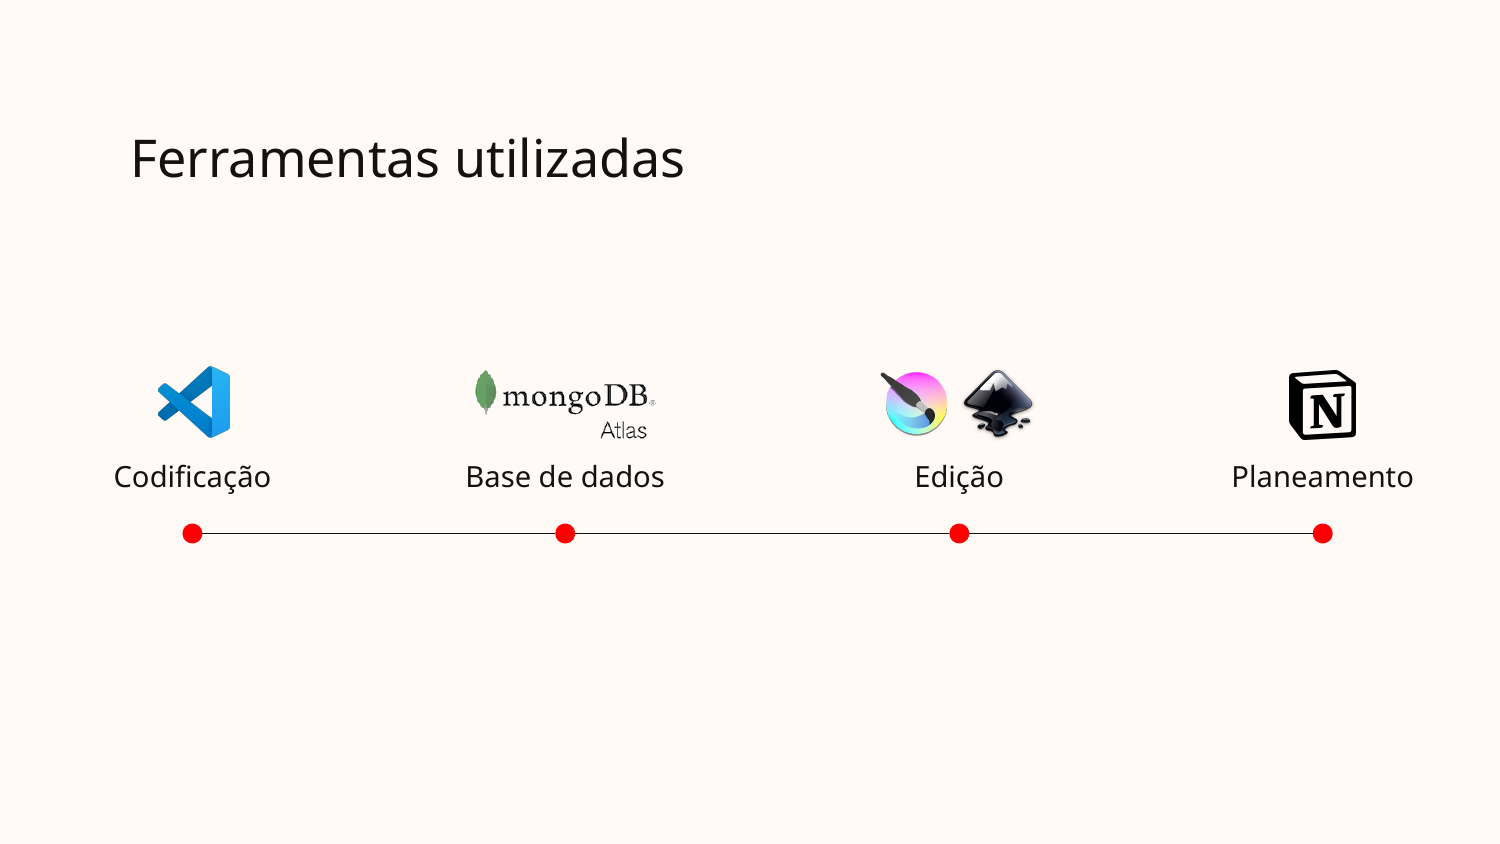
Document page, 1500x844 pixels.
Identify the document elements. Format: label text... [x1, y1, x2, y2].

picture [958, 365, 1037, 444]
text_box [555, 523, 576, 544]
text_box Planeamento [1200, 443, 1445, 498]
picture [877, 364, 956, 442]
text_box [949, 523, 970, 544]
picture [1289, 370, 1357, 441]
picture [157, 365, 230, 438]
text_box [1312, 523, 1333, 544]
title Ferramentas utilizadas [115, 109, 1382, 200]
text_box Codificação [0, 443, 354, 498]
text_box [182, 523, 203, 544]
text_box Base de dados [354, 443, 748, 498]
picture [467, 349, 663, 460]
text_box Edição [748, 443, 1171, 498]
